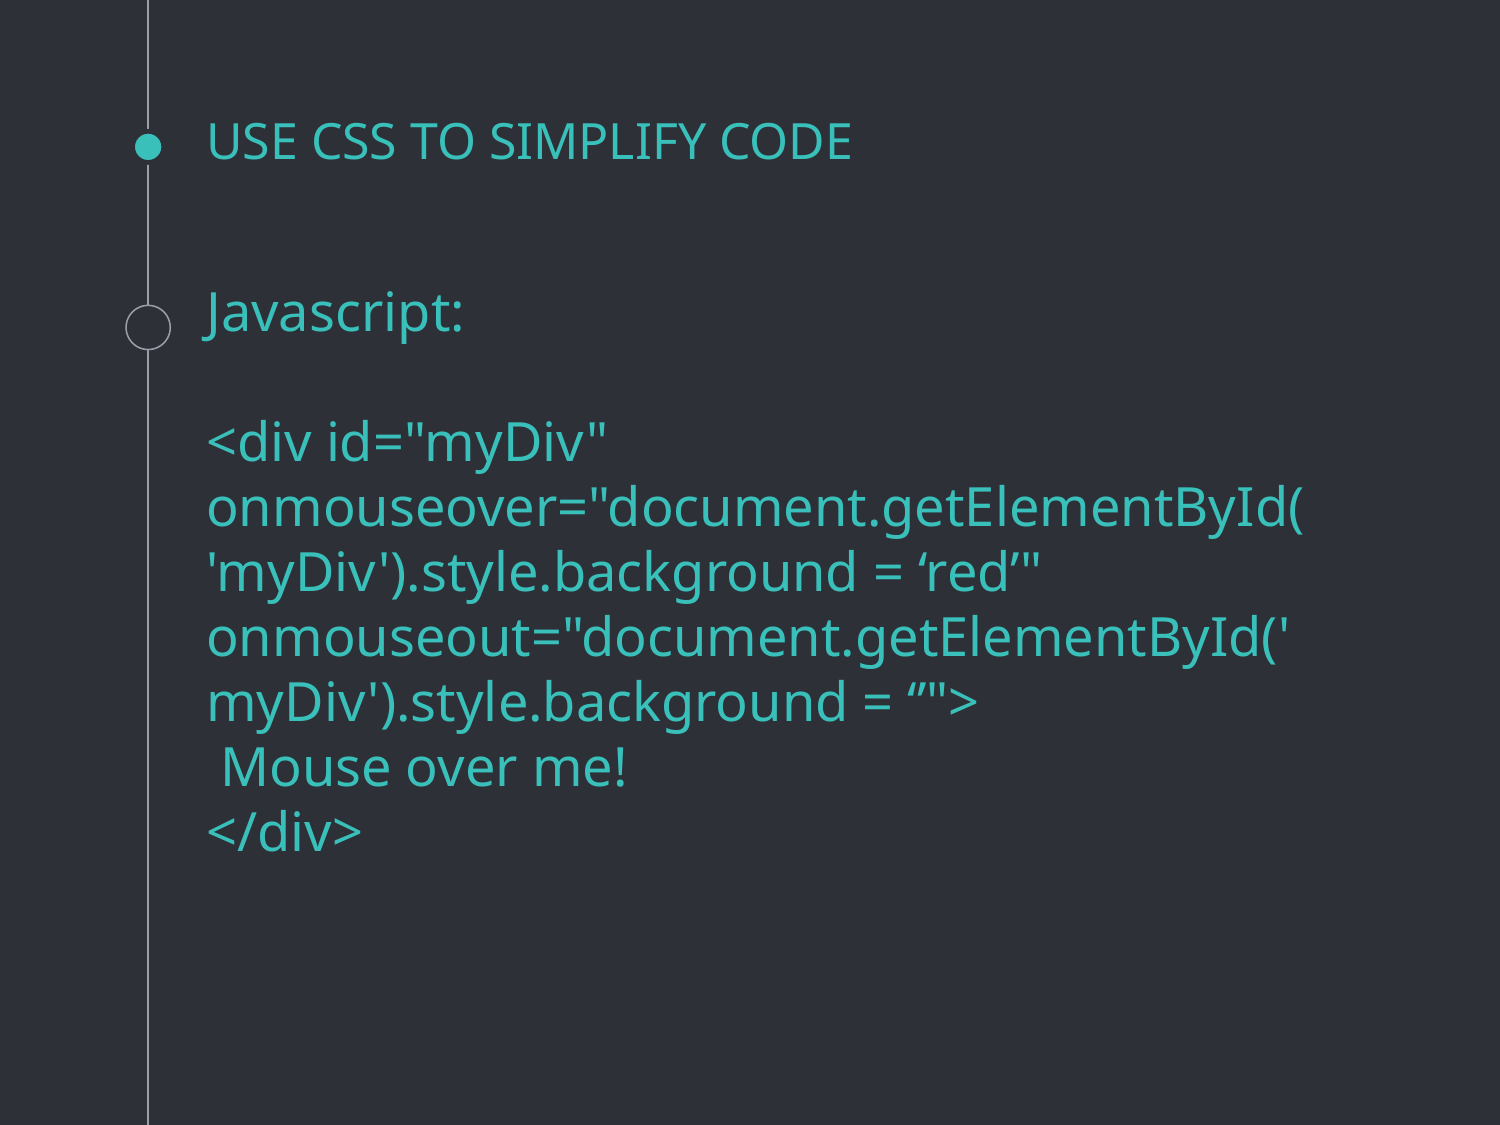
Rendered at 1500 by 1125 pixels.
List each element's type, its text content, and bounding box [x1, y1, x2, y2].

title USE CSS TO SIMPLIFY CODE [191, 109, 1317, 185]
list Javascript: <div id="myDiv" onmouseover="document.getElementById('myDiv').style.background = ‘red’" onmouseout="document.getElementById('myDiv').style.background = ‘’"> Mouse over me! </div> [191, 262, 1331, 566]
